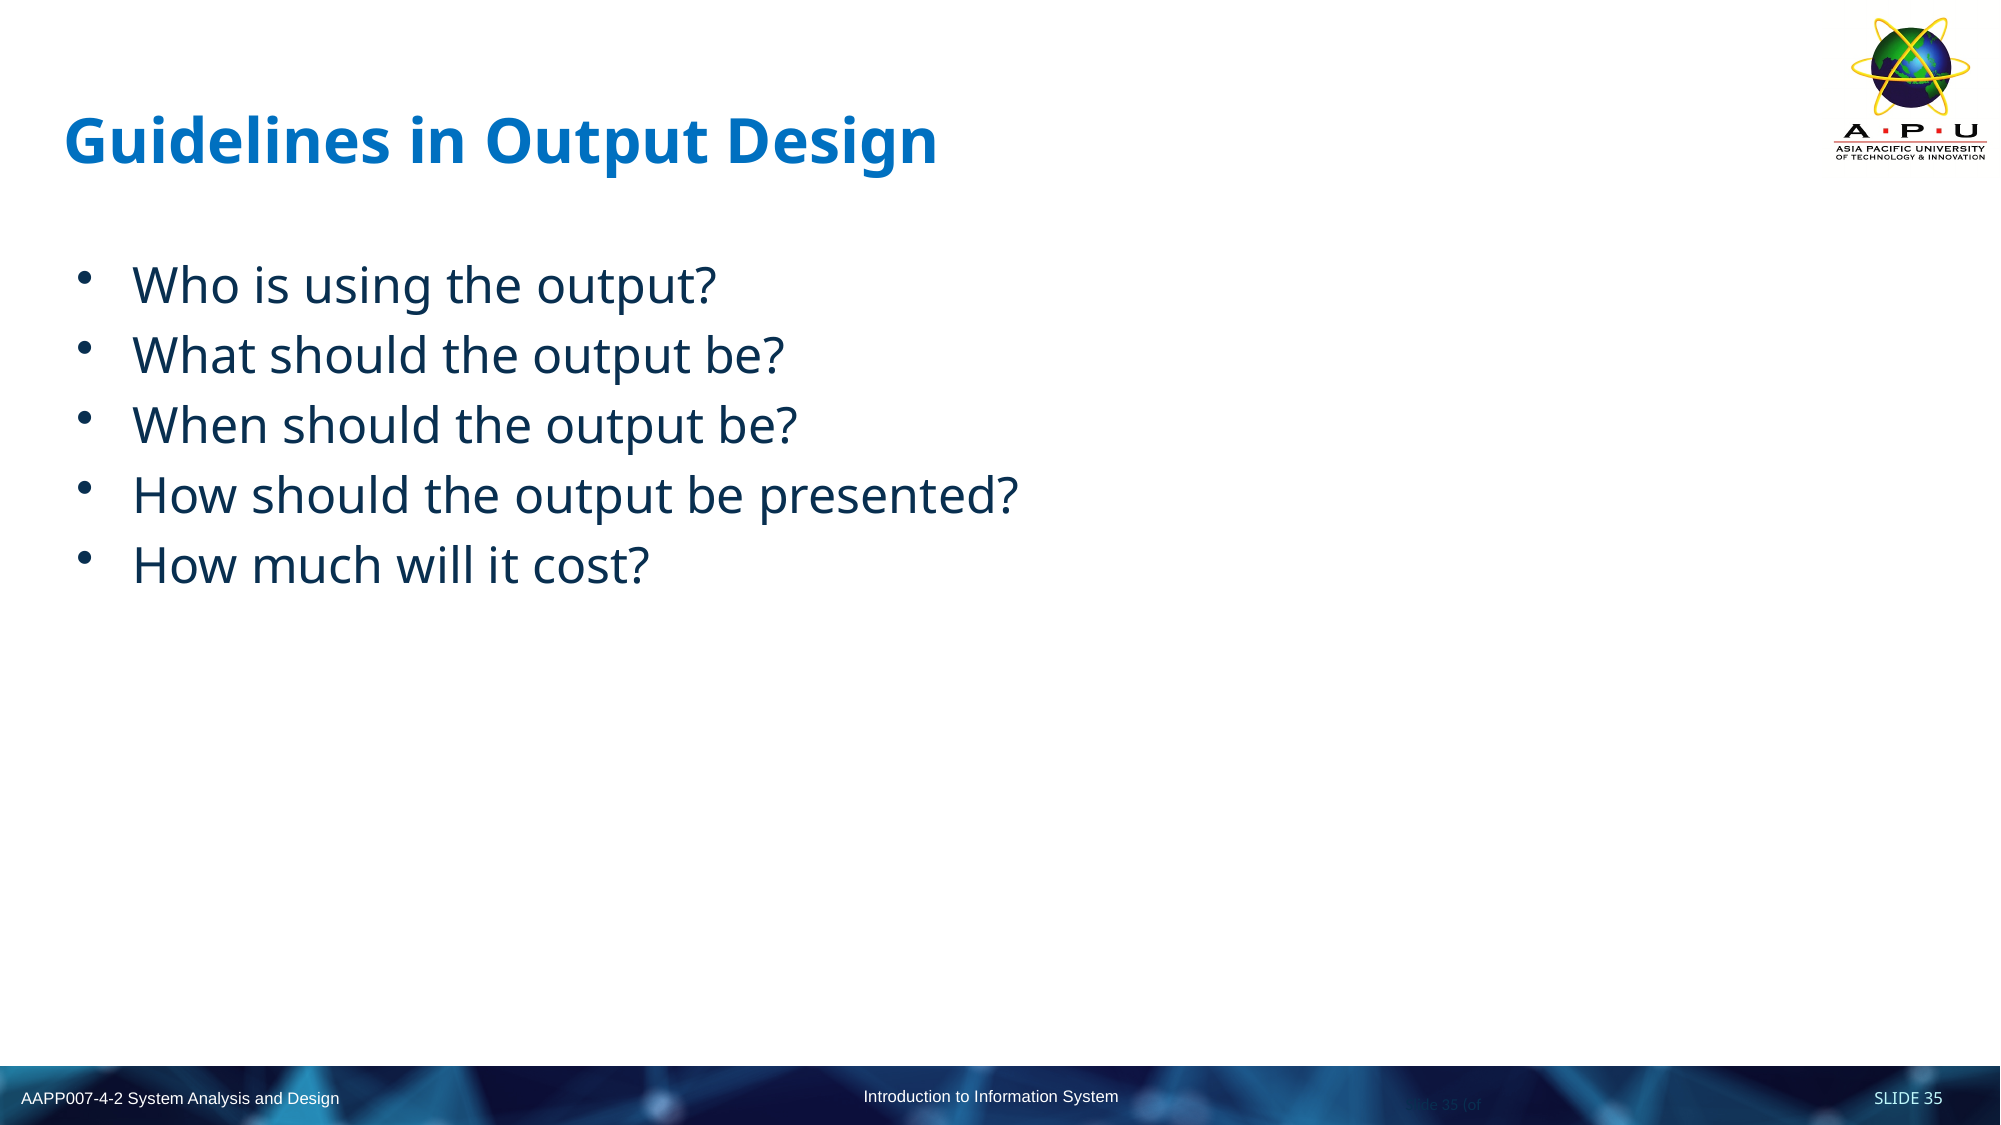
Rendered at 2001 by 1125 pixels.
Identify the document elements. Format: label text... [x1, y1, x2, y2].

footer Slide 35 (of [1025, 1086, 1500, 1125]
list Who is using the output? What should the output be? When should the output be? How should the output be presented? How much will it cost? [61, 246, 1989, 989]
picture [1822, 0, 2000, 178]
picture [0, 1066, 2000, 1125]
title Guidelines in Output Design [48, 45, 1764, 233]
